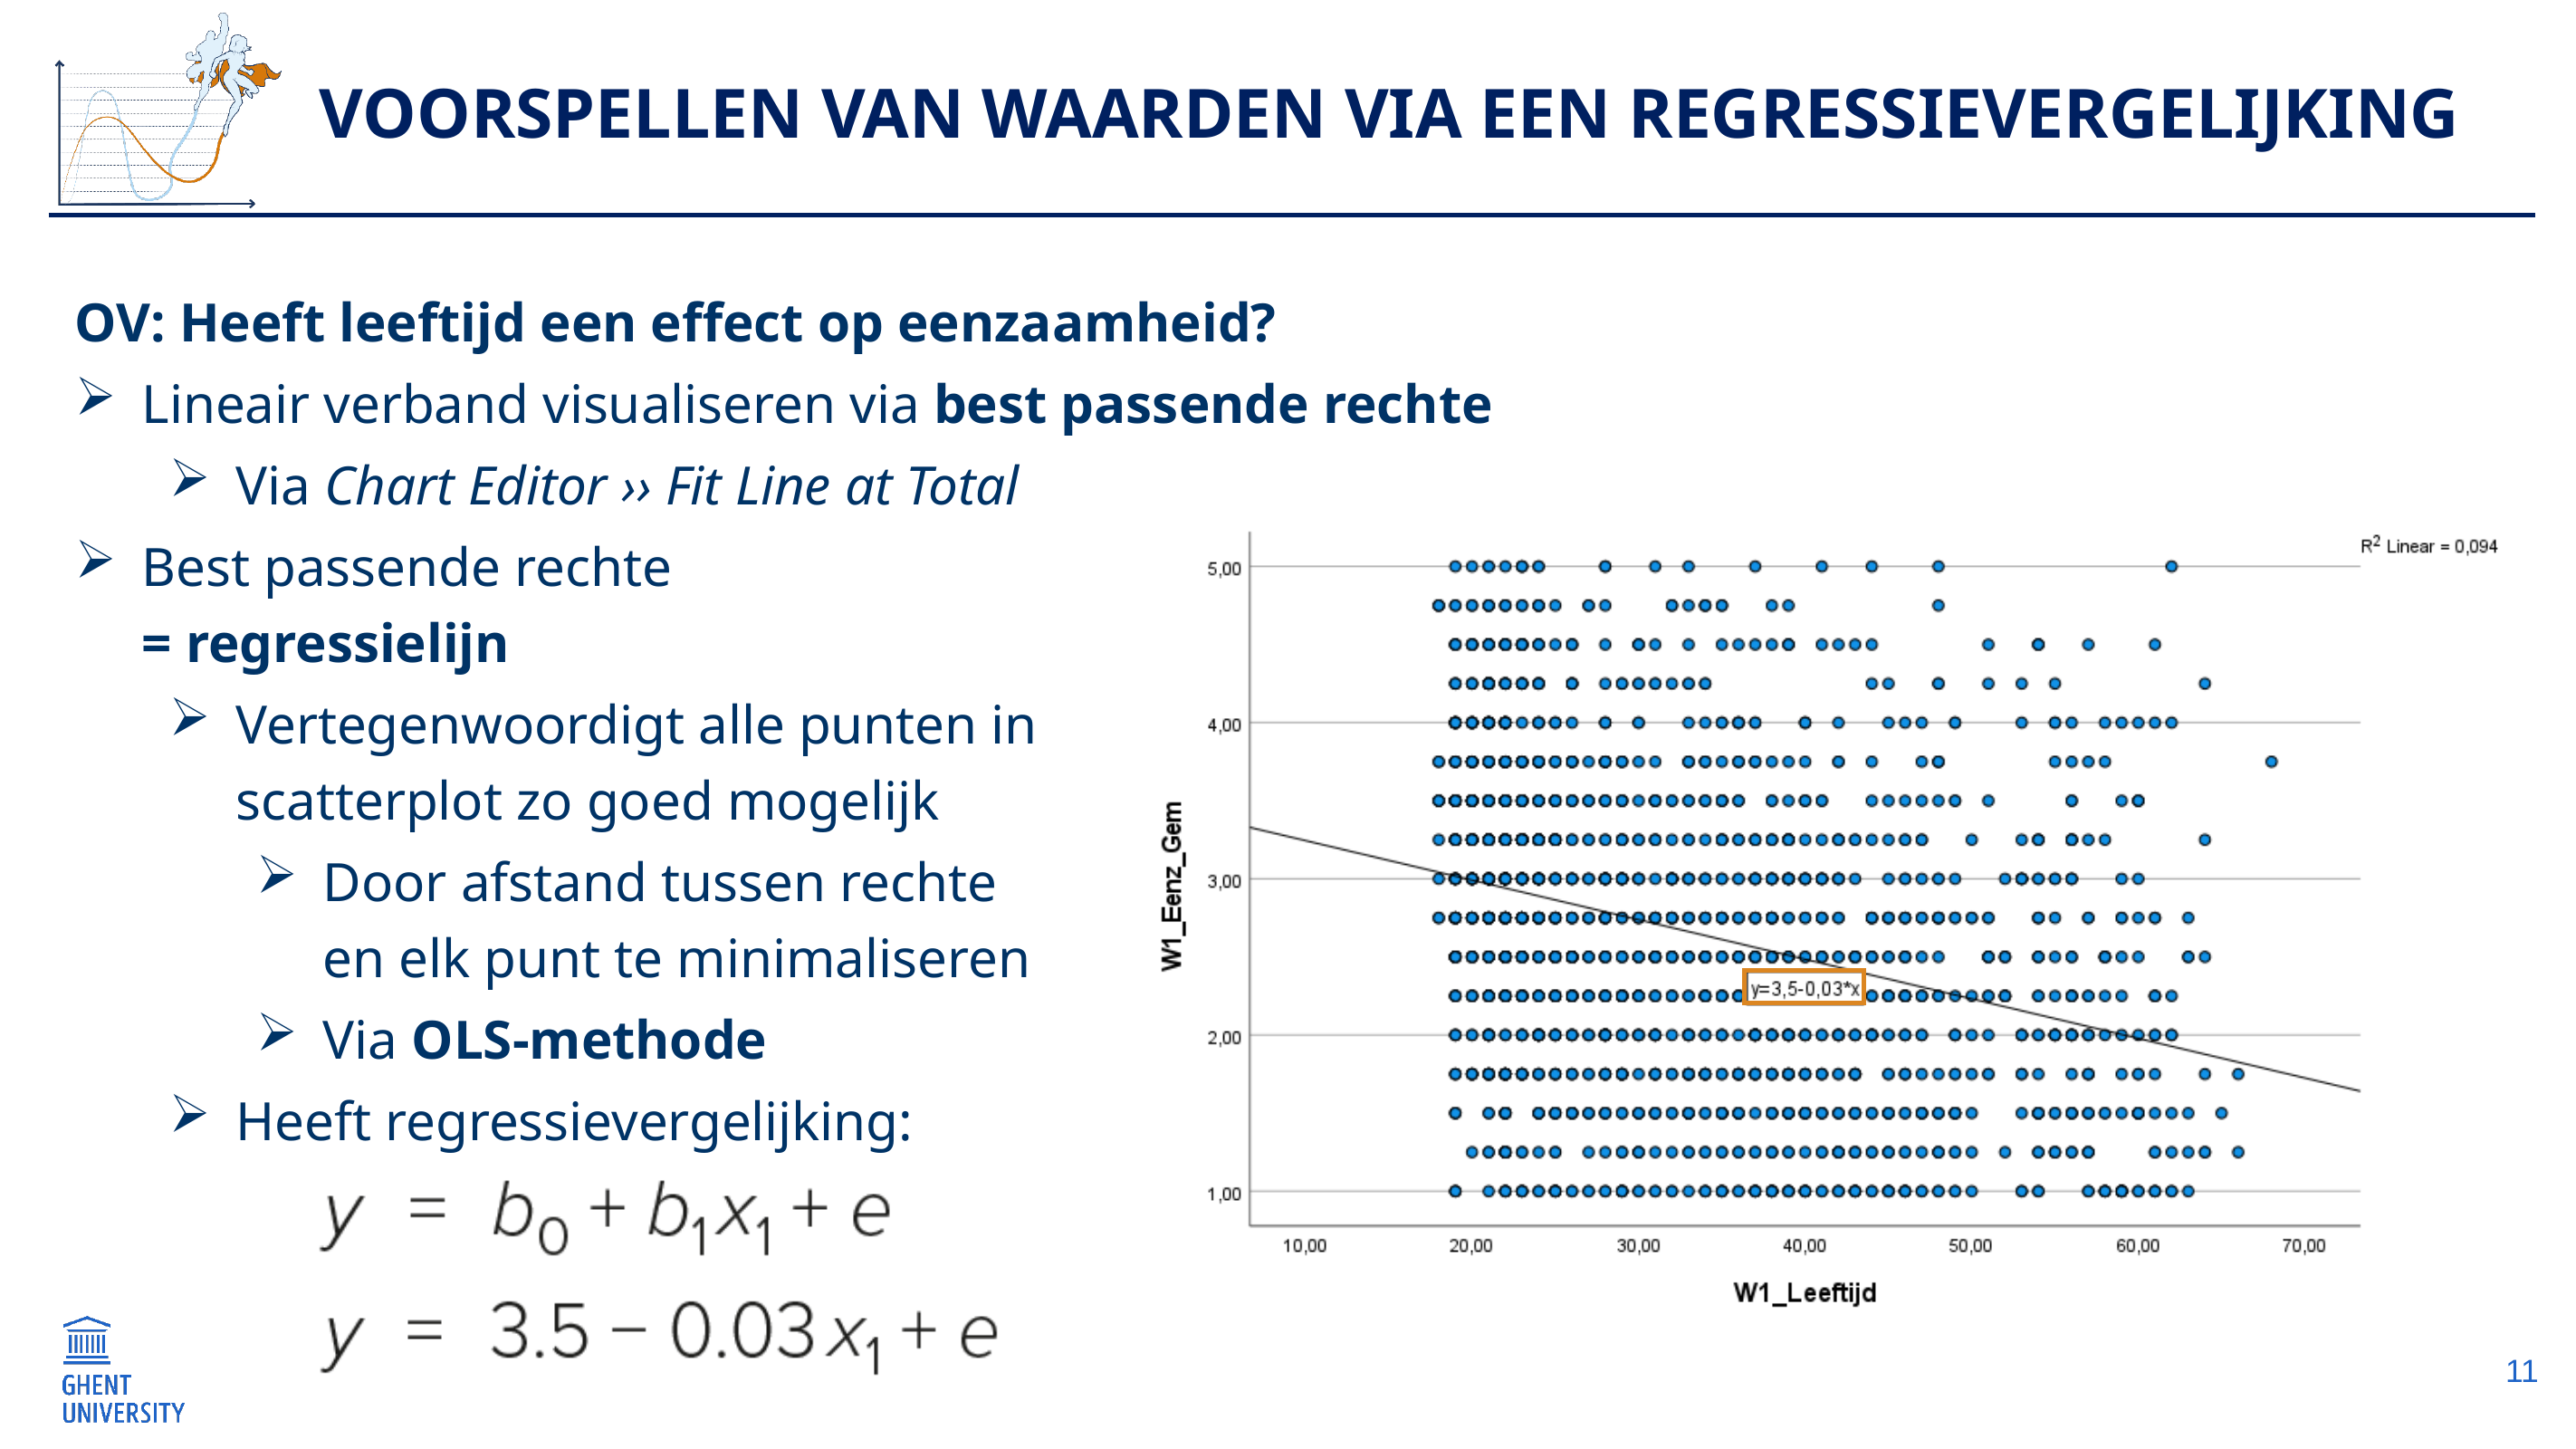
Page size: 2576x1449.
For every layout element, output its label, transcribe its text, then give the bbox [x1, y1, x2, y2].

picture [1128, 521, 2503, 1331]
picture [5, 0, 306, 318]
title Voorspellen van waarden via een regressievergelijking [305, 18, 2527, 159]
slide_number 11 [2415, 1330, 2553, 1408]
list OV: Heeft leeftijd een effect op eenzaamheid? Lineair verband visualiseren via best passende rechte Via Chart Editor ›› Fit Line at Total Best passende rechte = regressielijn Vertegenwoordigt alle punten in scatterplot zo goed mogelijk Door afstand tussen rechte en elk punt te minimaliseren Via OLS-methode Heeft regressievergelijking: [48, 269, 2553, 1290]
picture [305, 1174, 915, 1265]
picture [62, 1285, 1018, 1449]
